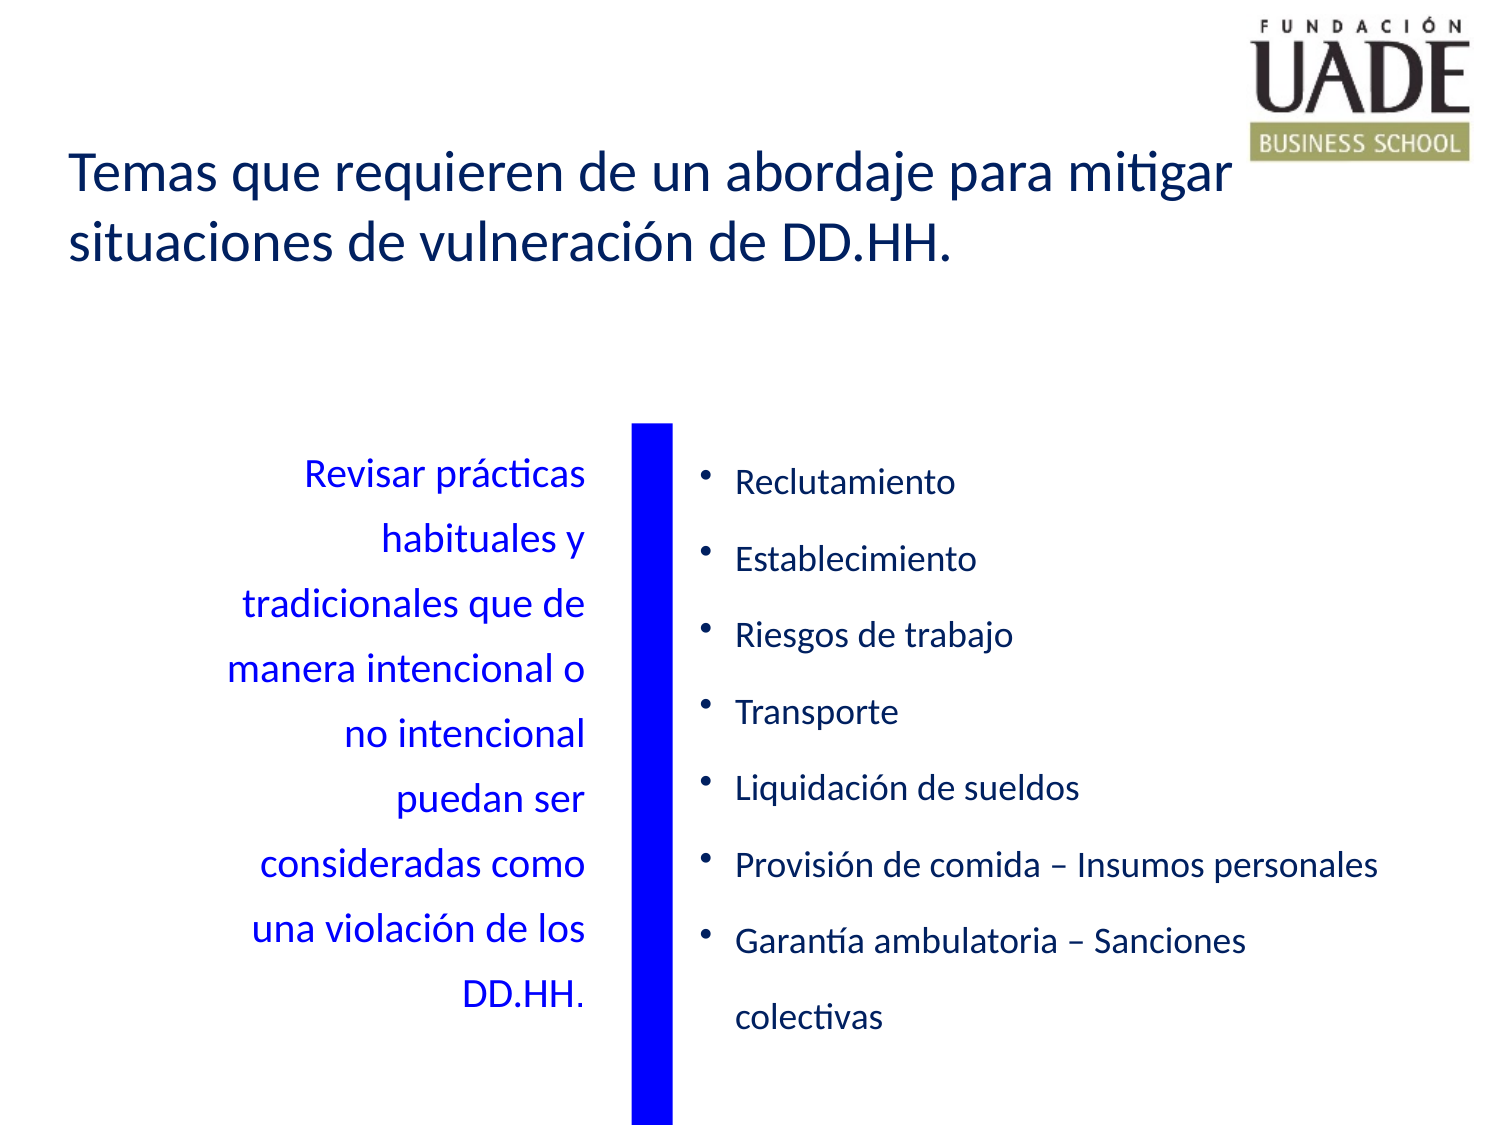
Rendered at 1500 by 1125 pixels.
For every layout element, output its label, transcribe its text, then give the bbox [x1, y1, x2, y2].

picture [1245, 14, 1474, 165]
title Temas que requieren de un abordaje para mitigar situaciones de vulneración de DD.HH. [53, 125, 1392, 288]
text_box Reclutamiento Establecimiento Riesgos de trabajo Transporte Liquidación de sueldos Provisión de comida – Insumos personales Garantía ambulatoria – Sanciones colectivas [699, 425, 1392, 1038]
text_box Revisar prácticas habituales y tradicionales que de manera intencional o no intencional puedan ser consideradas como una violación de los DD.HH. [220, 430, 586, 1016]
text_box [631, 423, 673, 1125]
